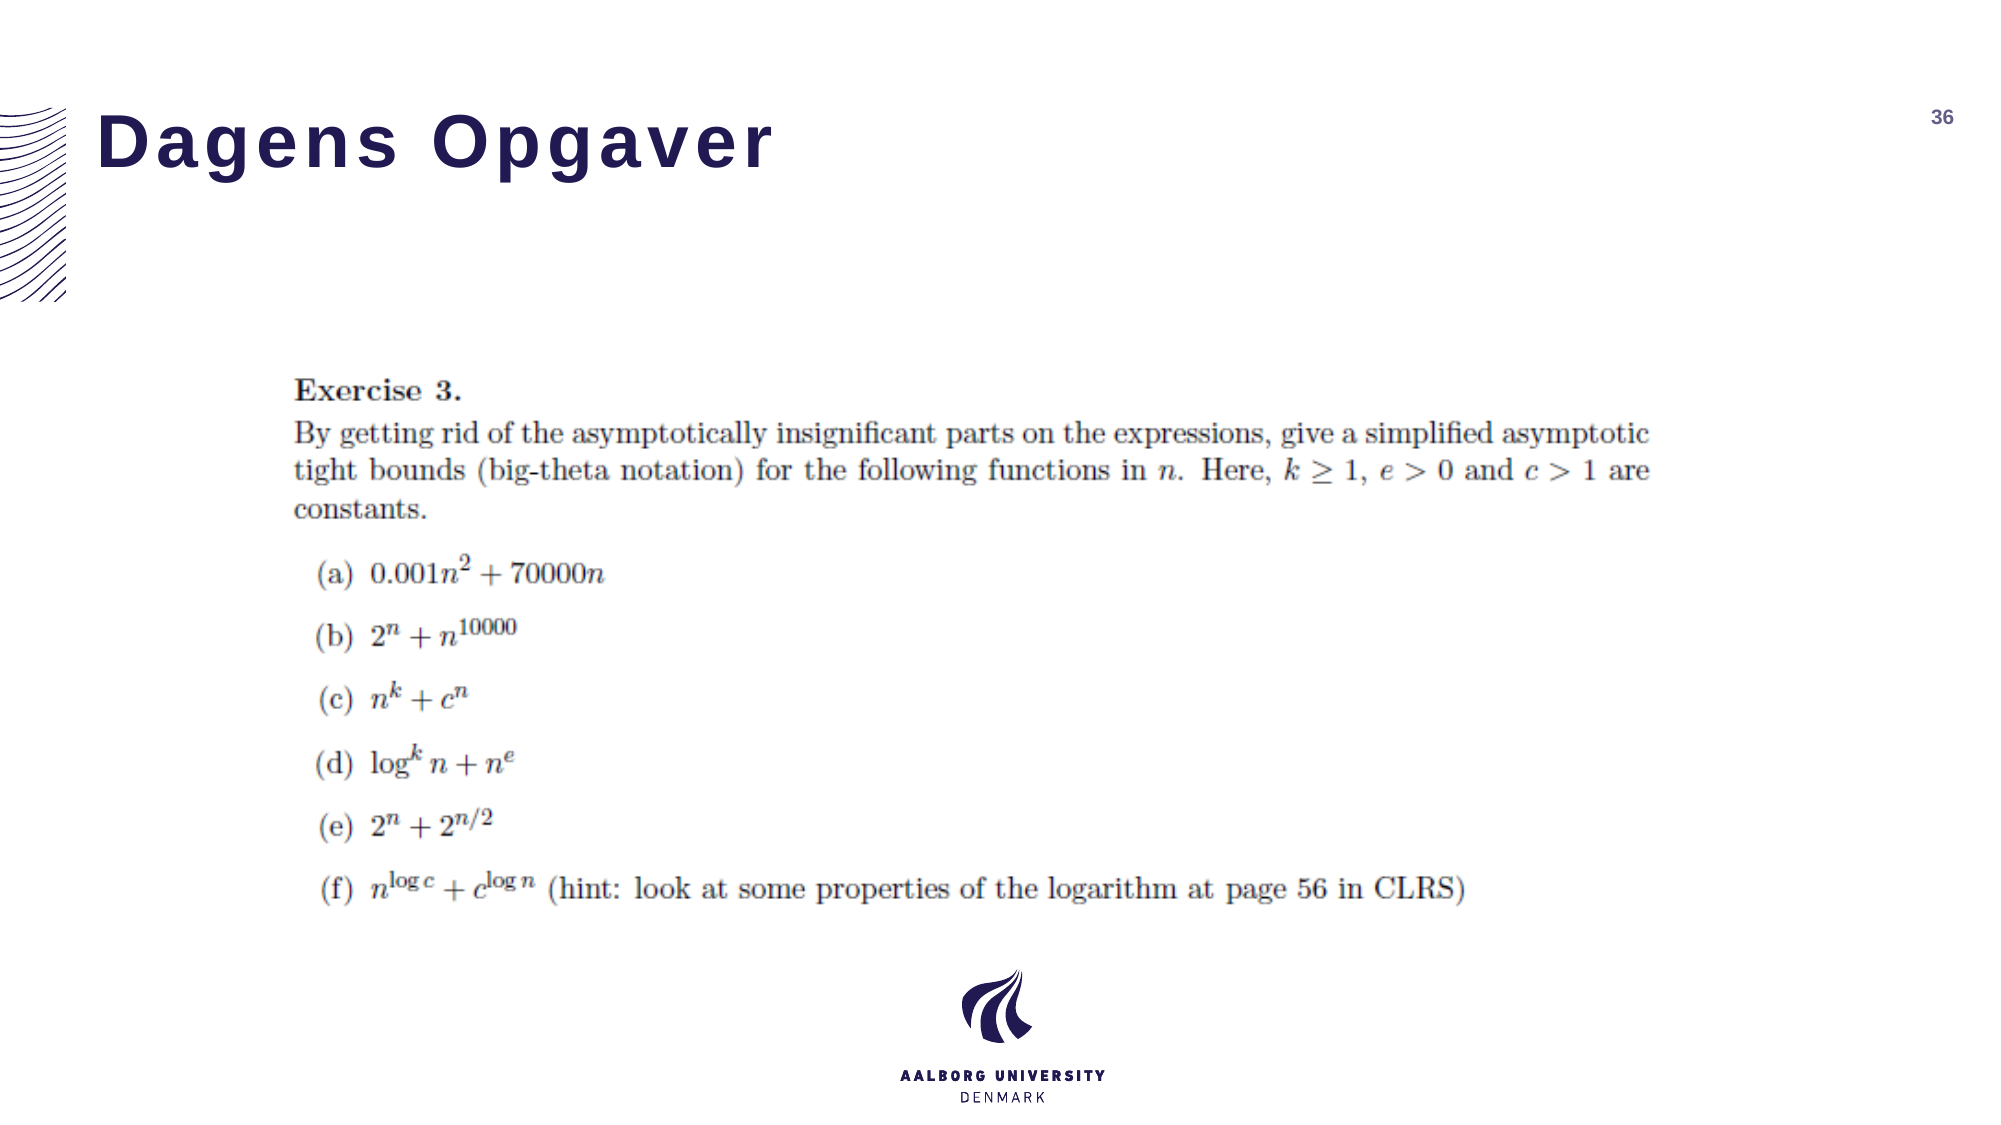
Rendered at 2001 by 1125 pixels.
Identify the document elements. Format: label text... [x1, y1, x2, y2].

slide_number 36 [1860, 97, 1954, 135]
title Dagens Opgaver [96, 60, 935, 303]
picture [280, 366, 1687, 934]
